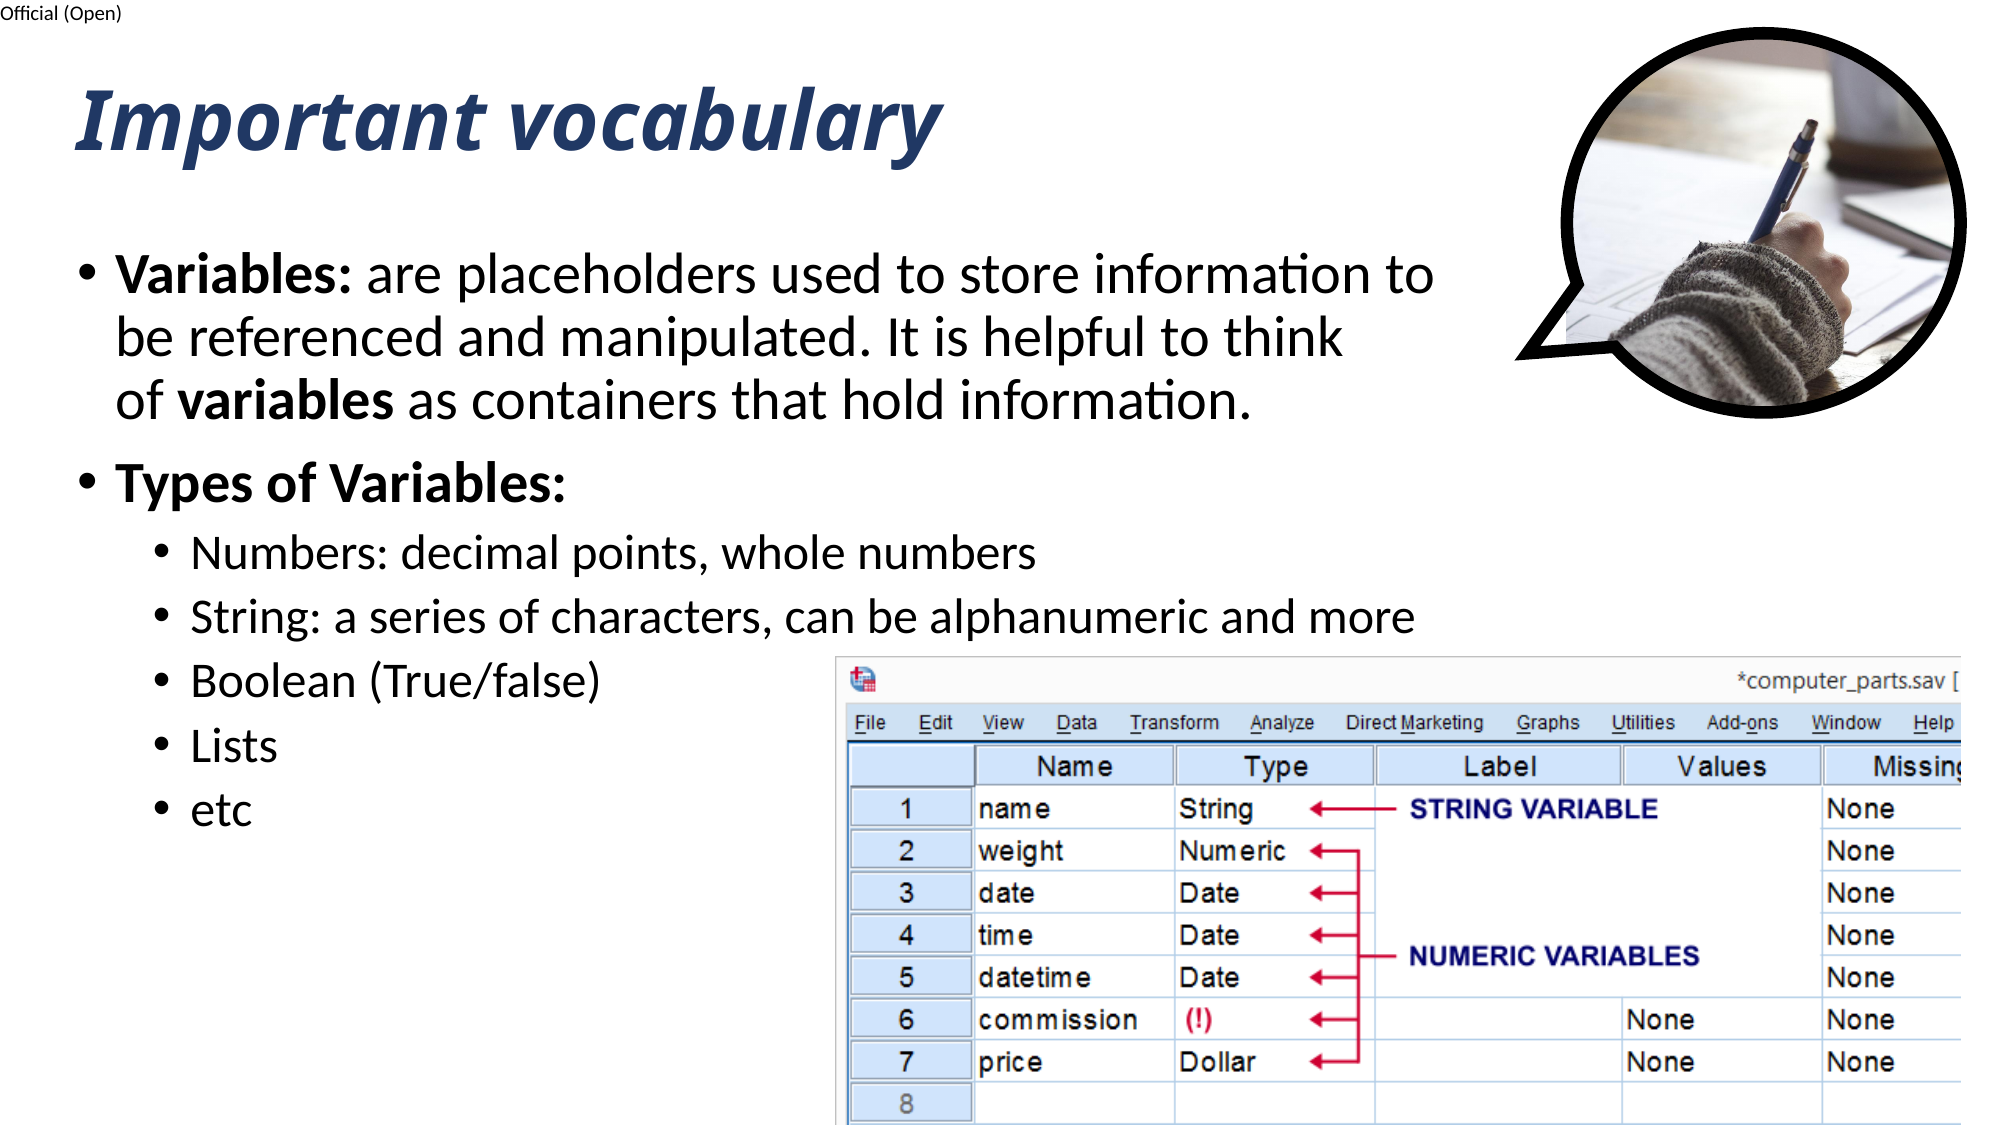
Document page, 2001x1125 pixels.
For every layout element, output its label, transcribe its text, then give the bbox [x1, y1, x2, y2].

picture [1566, 33, 1961, 413]
subtitle Variables: are placeholders used to store information to be referenced and manipulated. It is helpful to think of variables as containers that hold information. Types of Variables: Numbers: decimal points, whole numbers String: a series of characters, can be alphanumeric and more Boolean (True/false) Lists etc [57, 222, 1501, 543]
title Important vocabulary [57, 0, 1164, 189]
picture [835, 656, 1961, 1125]
